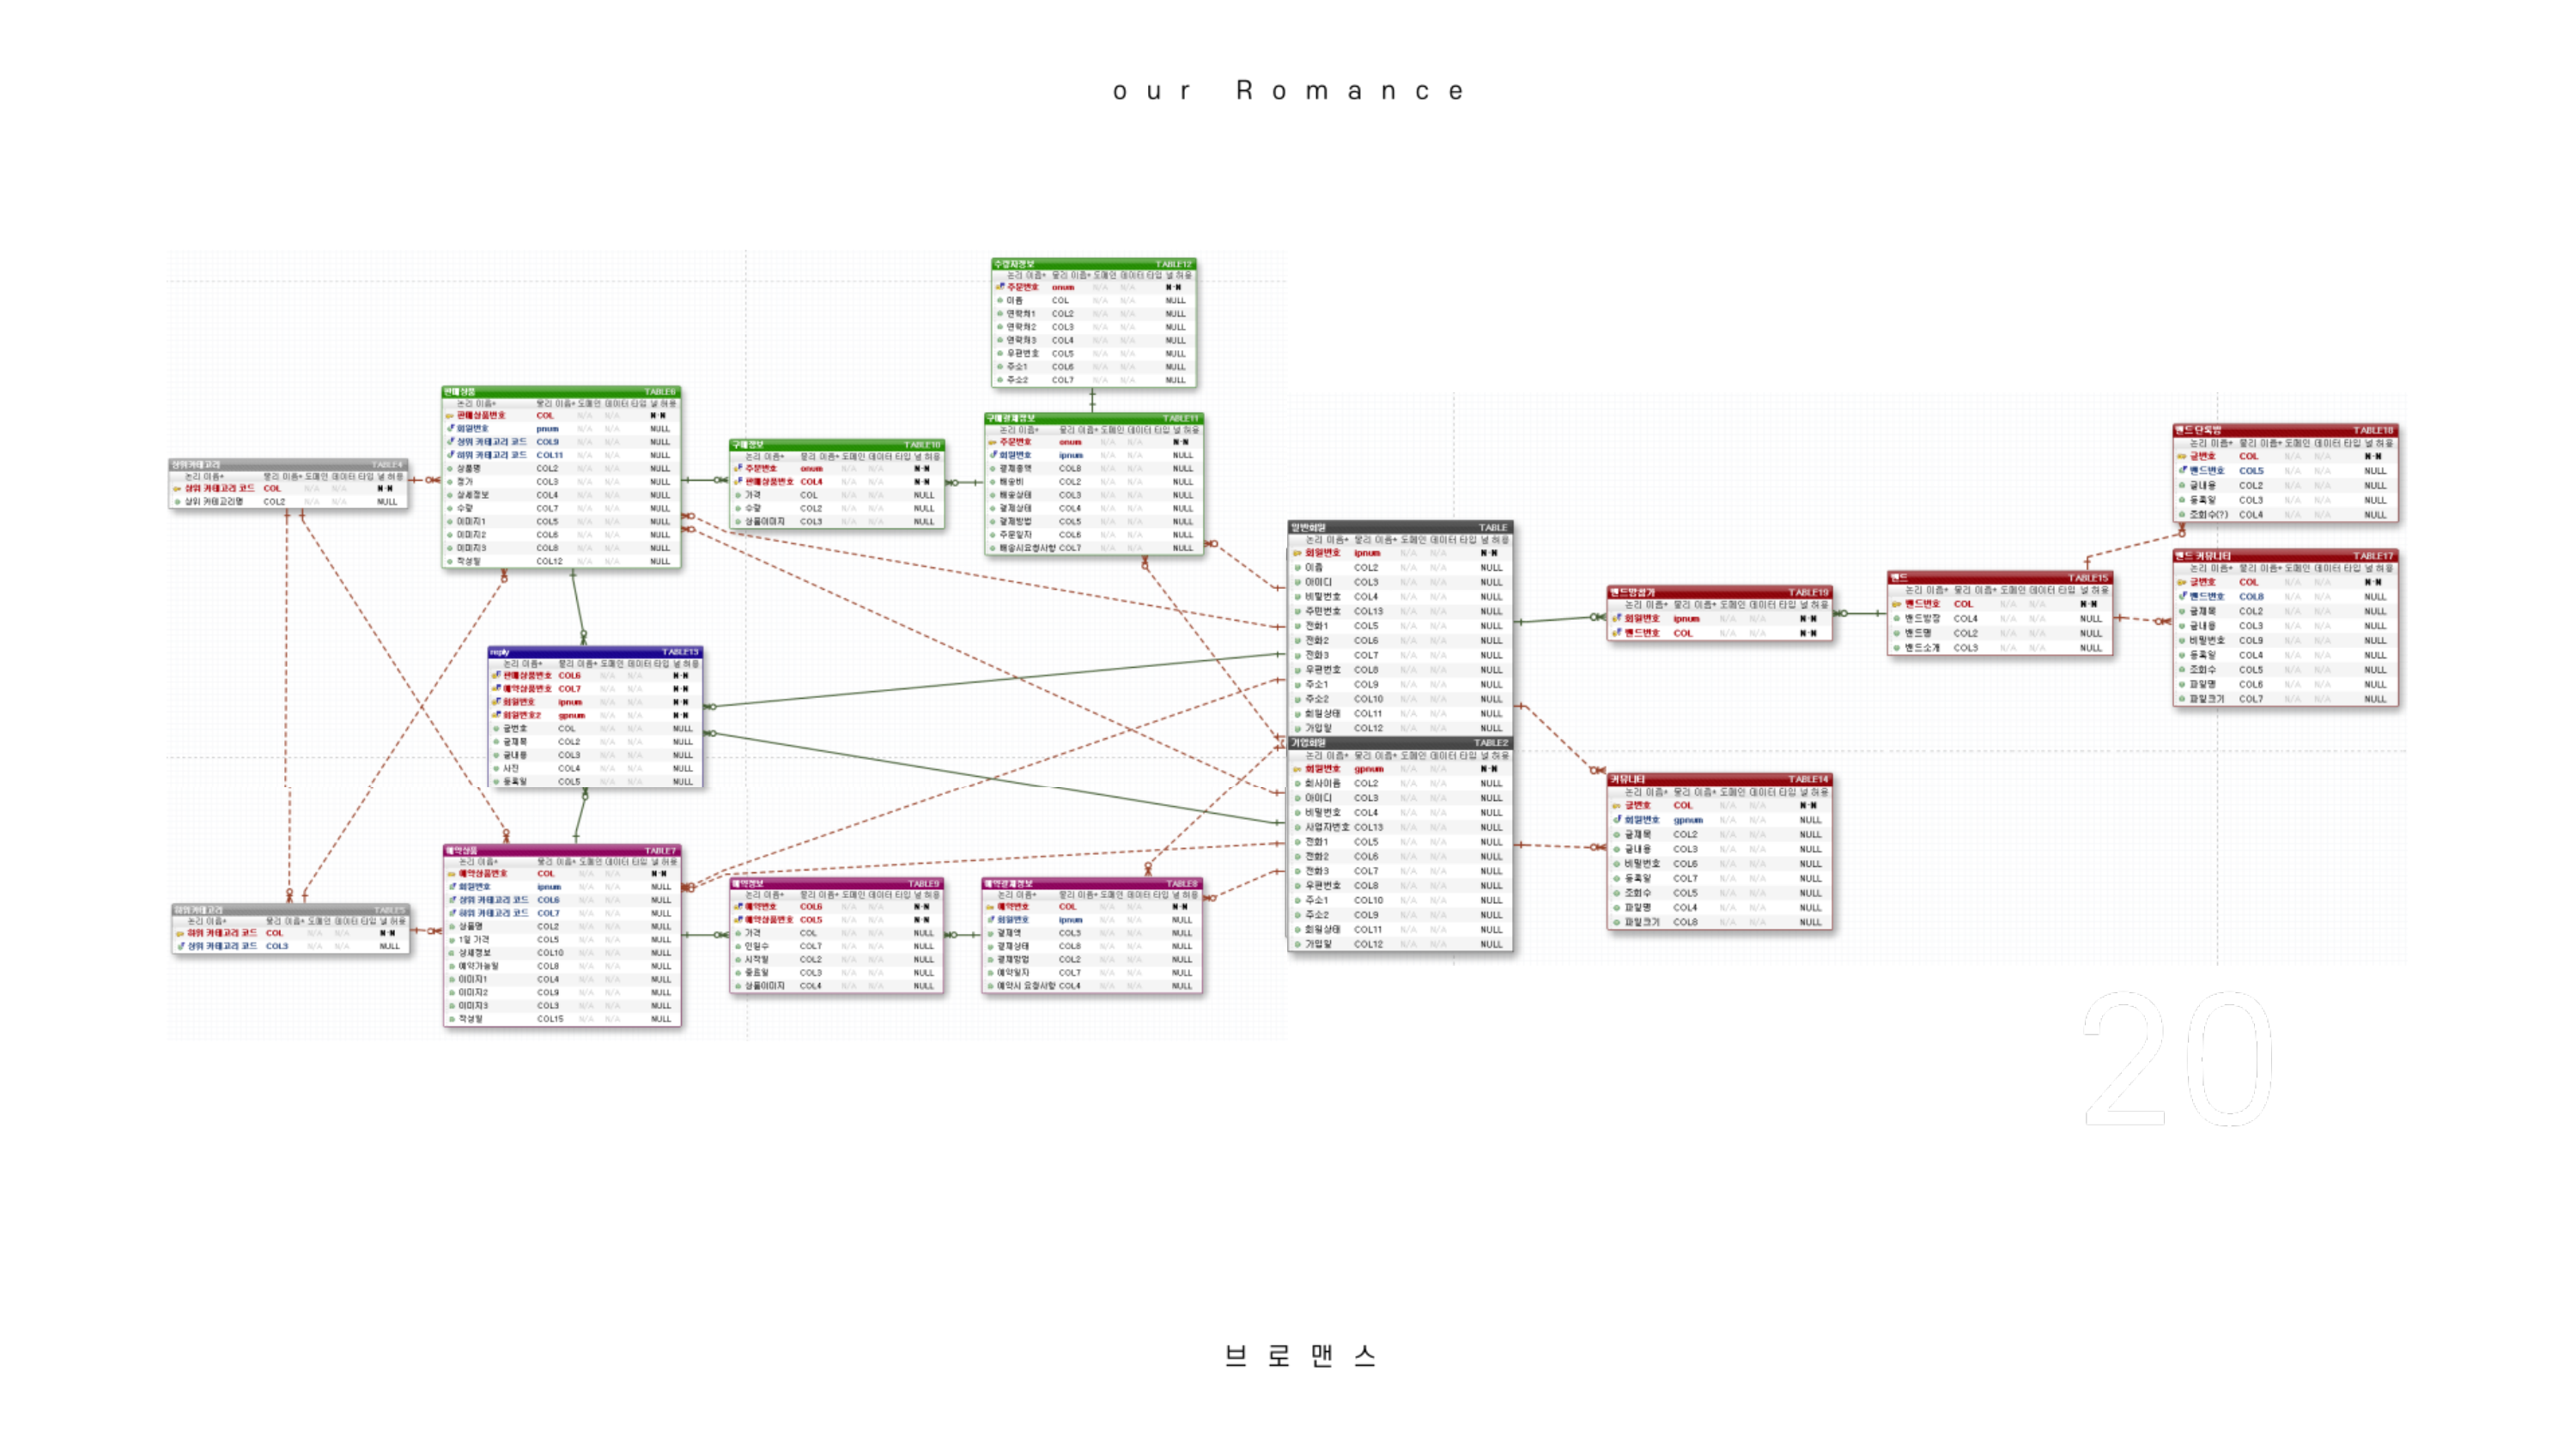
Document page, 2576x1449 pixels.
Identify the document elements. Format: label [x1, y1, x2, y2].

text_box [1286, 391, 2409, 966]
picture [568, 1333, 1411, 1379]
picture [556, 67, 1496, 112]
picture [1967, 966, 2378, 1214]
text_box [167, 250, 1288, 787]
text_box [167, 787, 1288, 1042]
